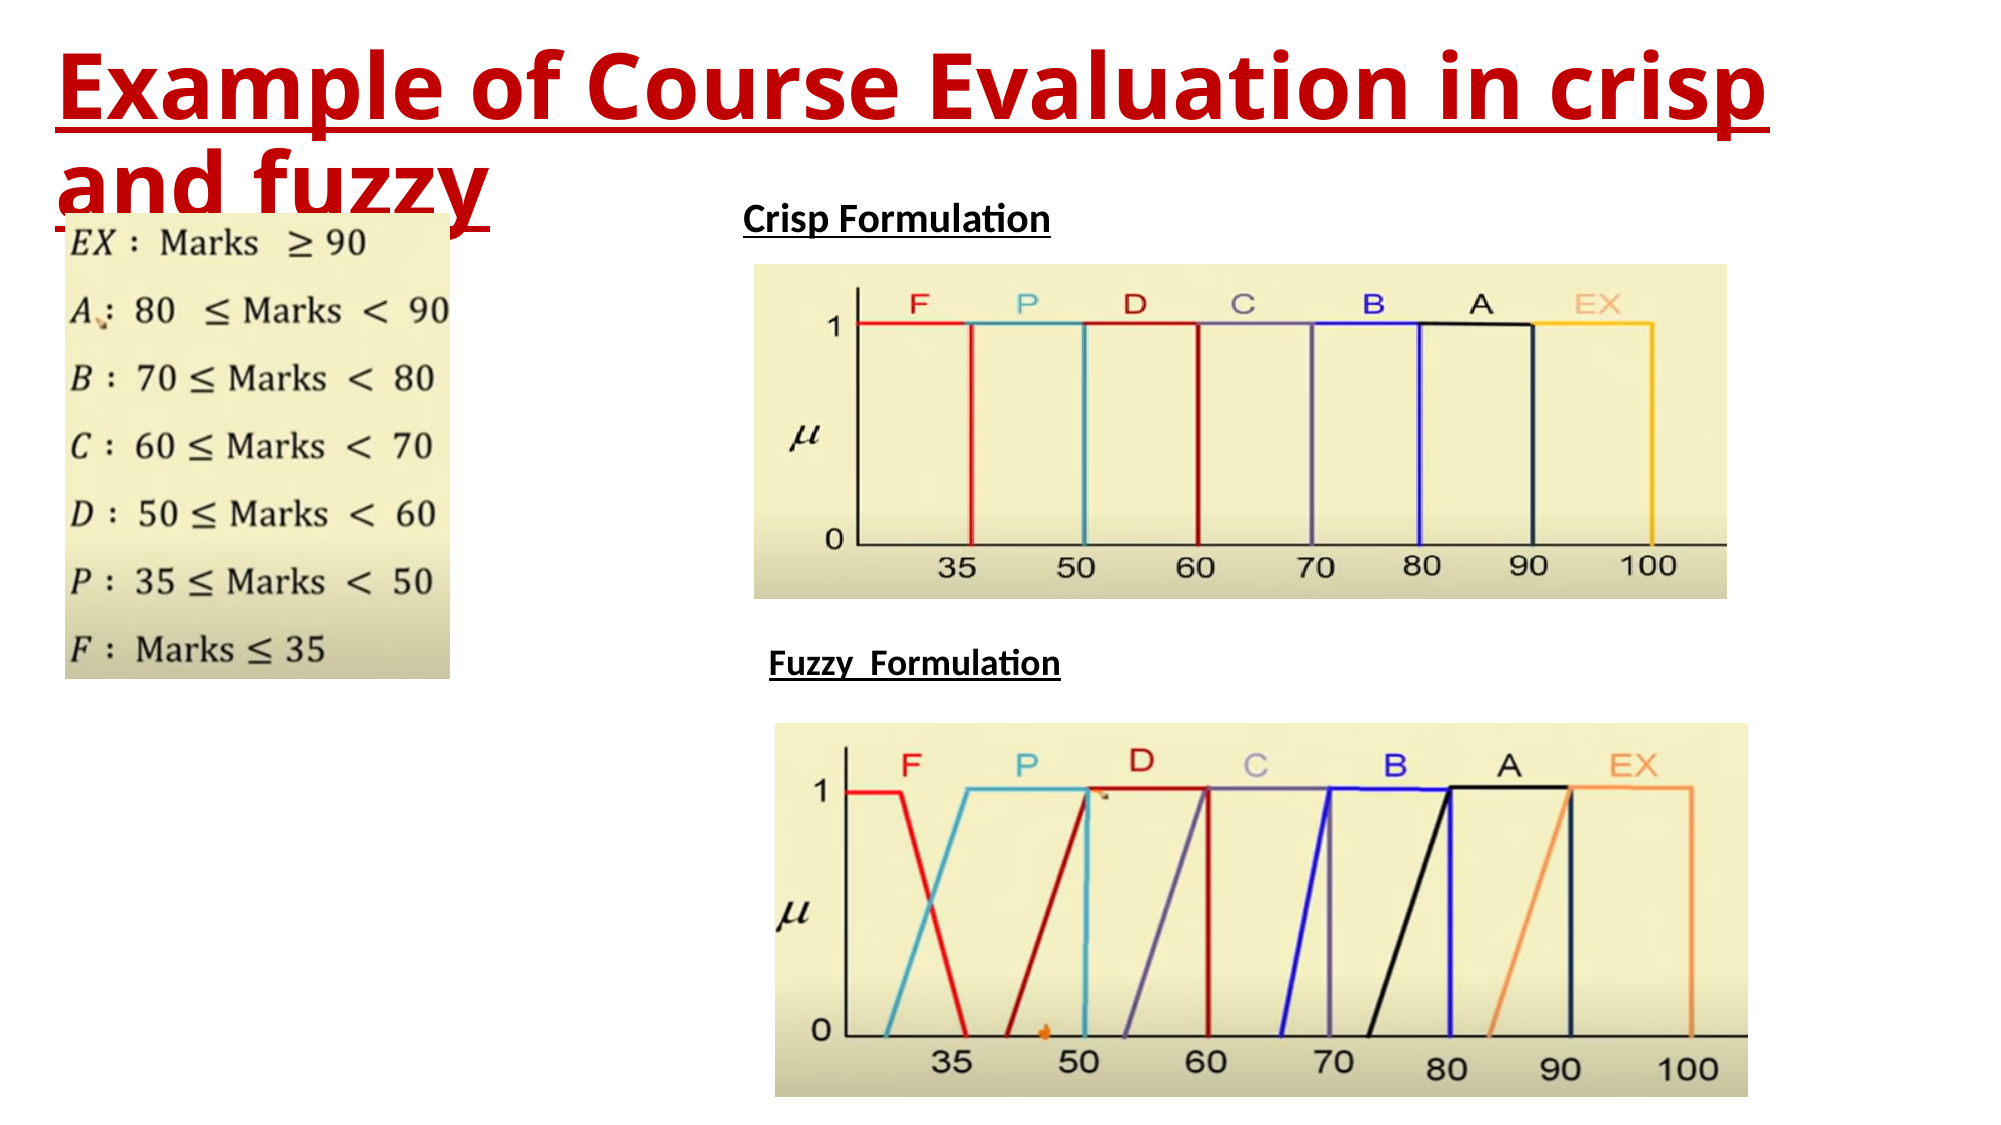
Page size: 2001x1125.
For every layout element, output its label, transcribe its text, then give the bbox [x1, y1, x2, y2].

picture [775, 723, 1749, 1097]
text_box Fuzzy Formulation [754, 630, 1149, 691]
text_box Crisp Formulation [728, 183, 1124, 249]
picture [65, 213, 450, 679]
title Example of Course Evaluation in crisp and fuzzy [40, 30, 1960, 249]
picture [753, 264, 1727, 599]
